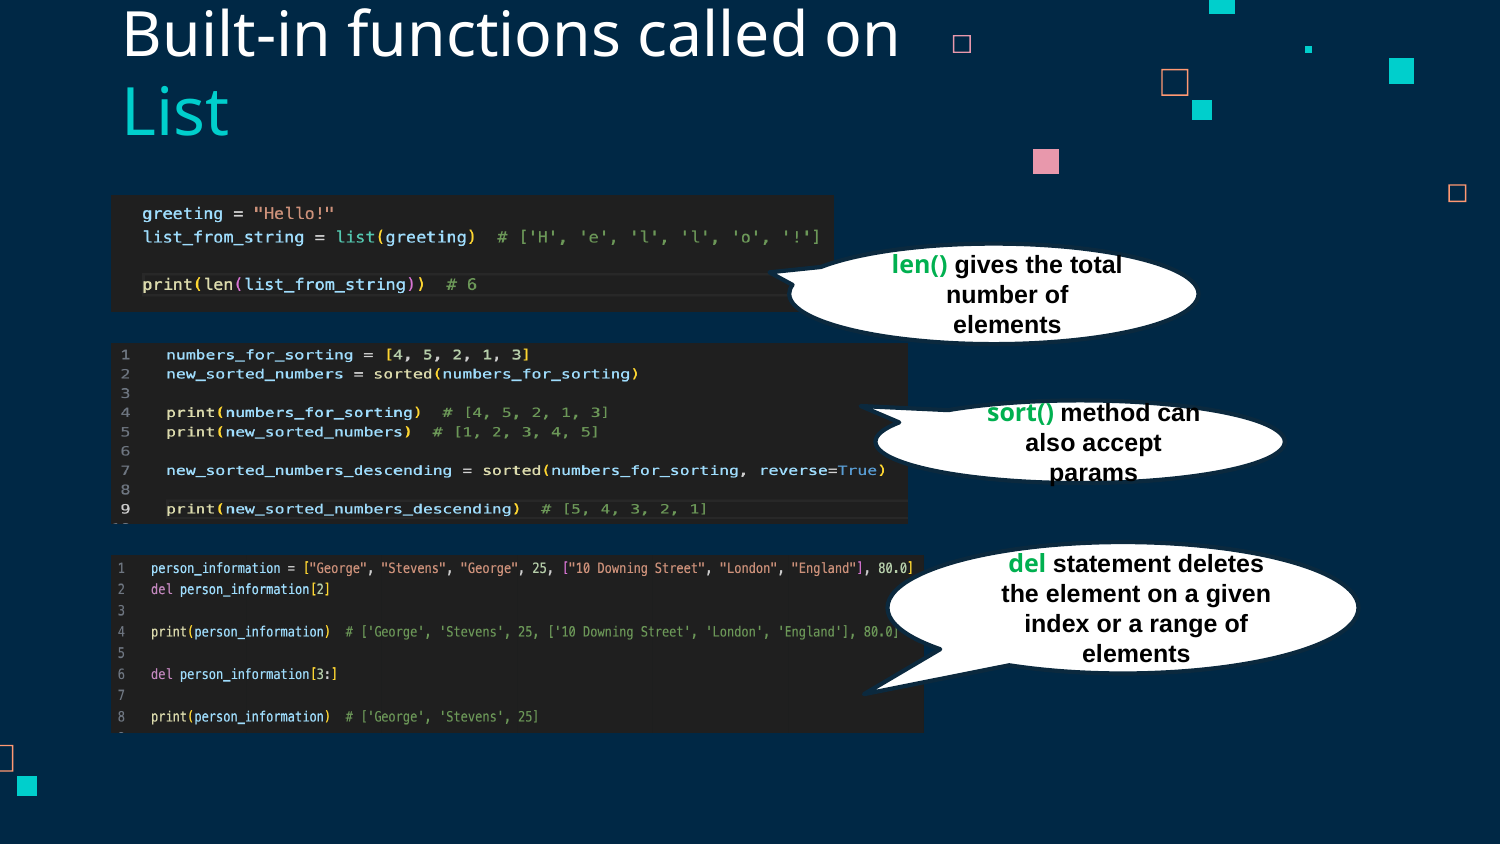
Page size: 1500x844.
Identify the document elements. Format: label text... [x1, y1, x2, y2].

title Built-in functions called on List [106, 63, 1017, 164]
picture [111, 554, 924, 733]
text_box len() gives the total number of elements [816, 241, 1201, 347]
picture [111, 342, 908, 525]
text_box sort() method can also accept params [913, 398, 1287, 486]
text_box del statement deletes the element on a given index or a range of elements [929, 539, 1361, 684]
picture [111, 195, 834, 313]
